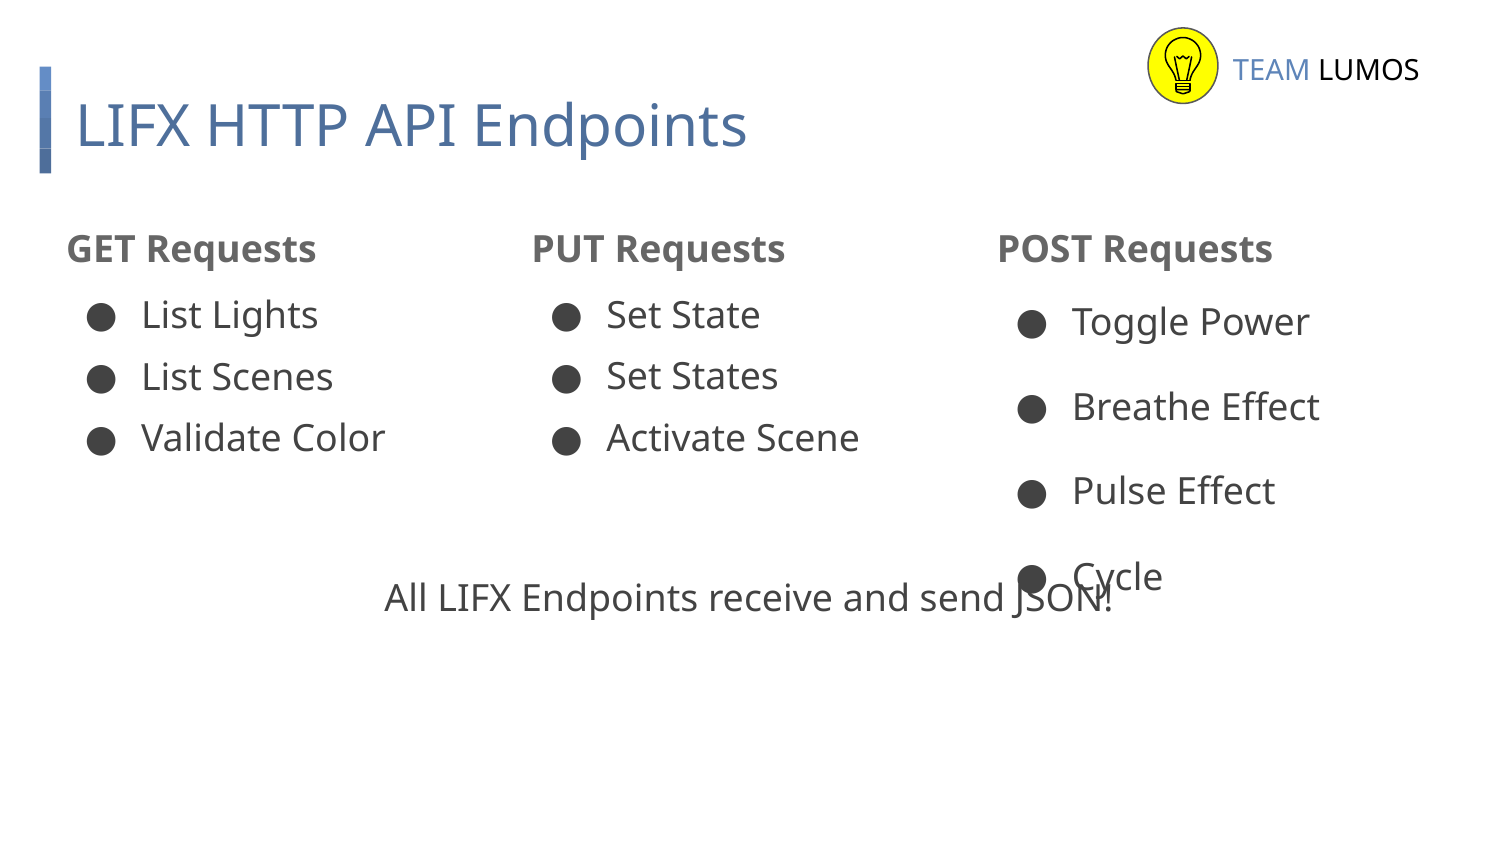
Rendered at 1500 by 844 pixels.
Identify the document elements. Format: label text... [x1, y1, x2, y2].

text_box POST Requests [981, 203, 1428, 270]
text_box List Lights List Scenes Validate Color [51, 275, 497, 451]
text_box GET Requests [51, 203, 497, 270]
text_box PUT Requests [516, 203, 963, 270]
text_box [1148, 27, 1218, 95]
text_box TEAM LUMOS [1217, 36, 1481, 104]
text_box Set State Set States Activate Scene [516, 275, 963, 463]
title LIFX HTTP API Endpoints [60, 72, 1449, 167]
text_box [1165, 37, 1201, 94]
text_box Toggle Power Breathe Effect Pulse Effect Cycle [981, 275, 1428, 537]
text_box All LIFX Endpoints receive and send JSON! [70, 559, 1428, 735]
